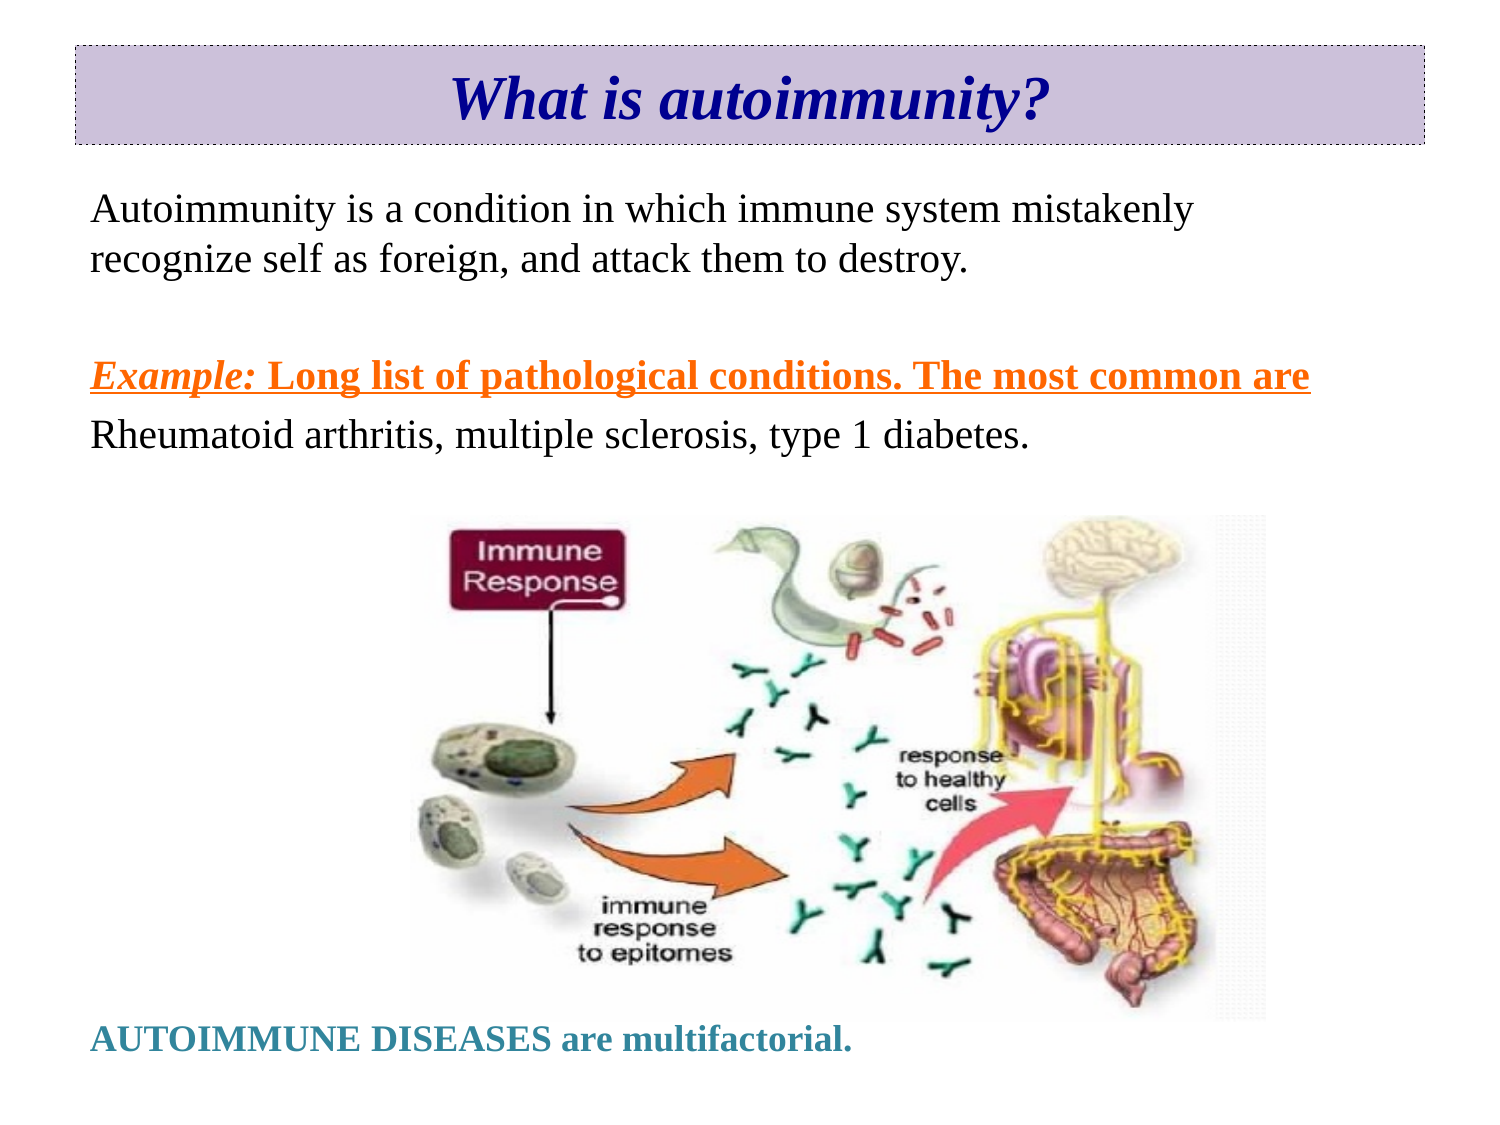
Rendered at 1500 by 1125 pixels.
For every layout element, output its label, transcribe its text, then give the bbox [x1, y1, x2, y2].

text_box AUTOIMMUNE DISEASES are multifactorial. [75, 1006, 1109, 1066]
picture [410, 515, 1266, 1022]
list Autoimmunity is a condition in which immune system mistakenly recognize self as foreign, and attack them to destroy. Example: Long list of pathological conditions. The most common are Rheumatoid arthritis, multiple sclerosis, type 1 diabetes. [75, 173, 1380, 917]
title What is autoimmunity? [75, 45, 1425, 145]
